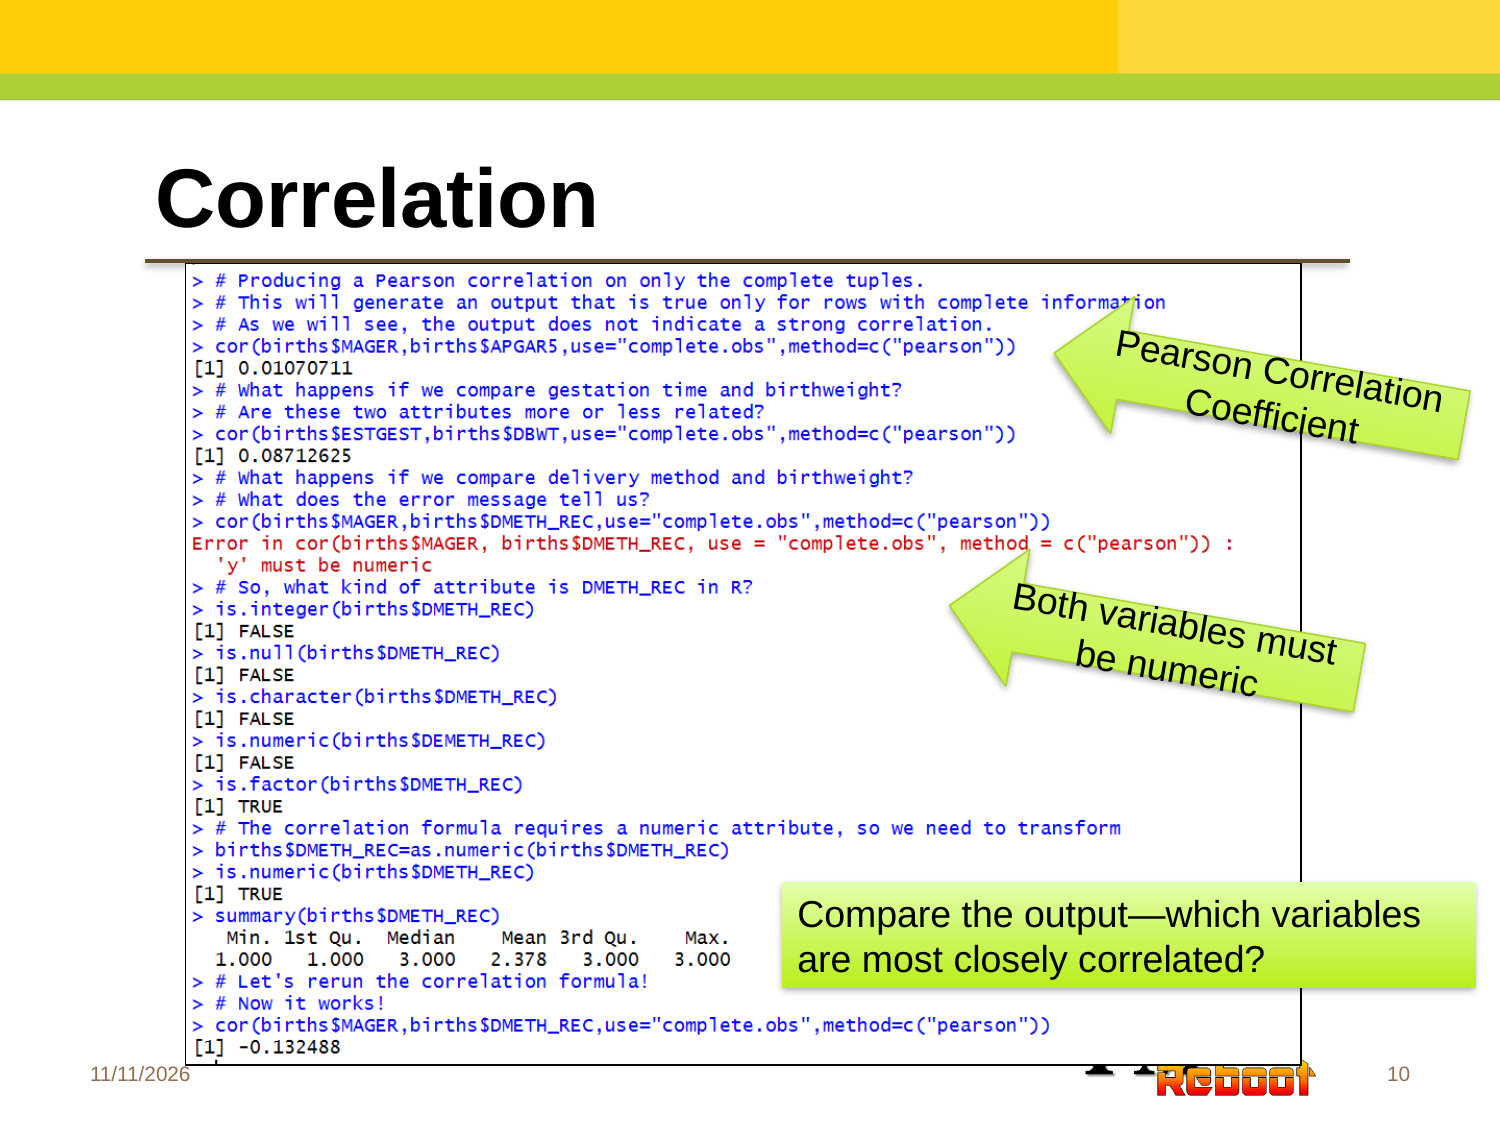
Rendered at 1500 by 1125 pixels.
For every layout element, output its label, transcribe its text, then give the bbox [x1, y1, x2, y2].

text_box Both variables must be numeric [1305, 632, 1367, 713]
picture [0, 0, 1500, 1125]
text_box Compare the output—which variables are most closely correlated? [1305, 882, 1476, 988]
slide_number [75, 1042, 425, 1103]
slide_number 10 [1074, 1042, 1425, 1103]
title Correlation [140, 123, 1354, 265]
text_box Pearson Correlation Coefficient [1305, 361, 1471, 461]
